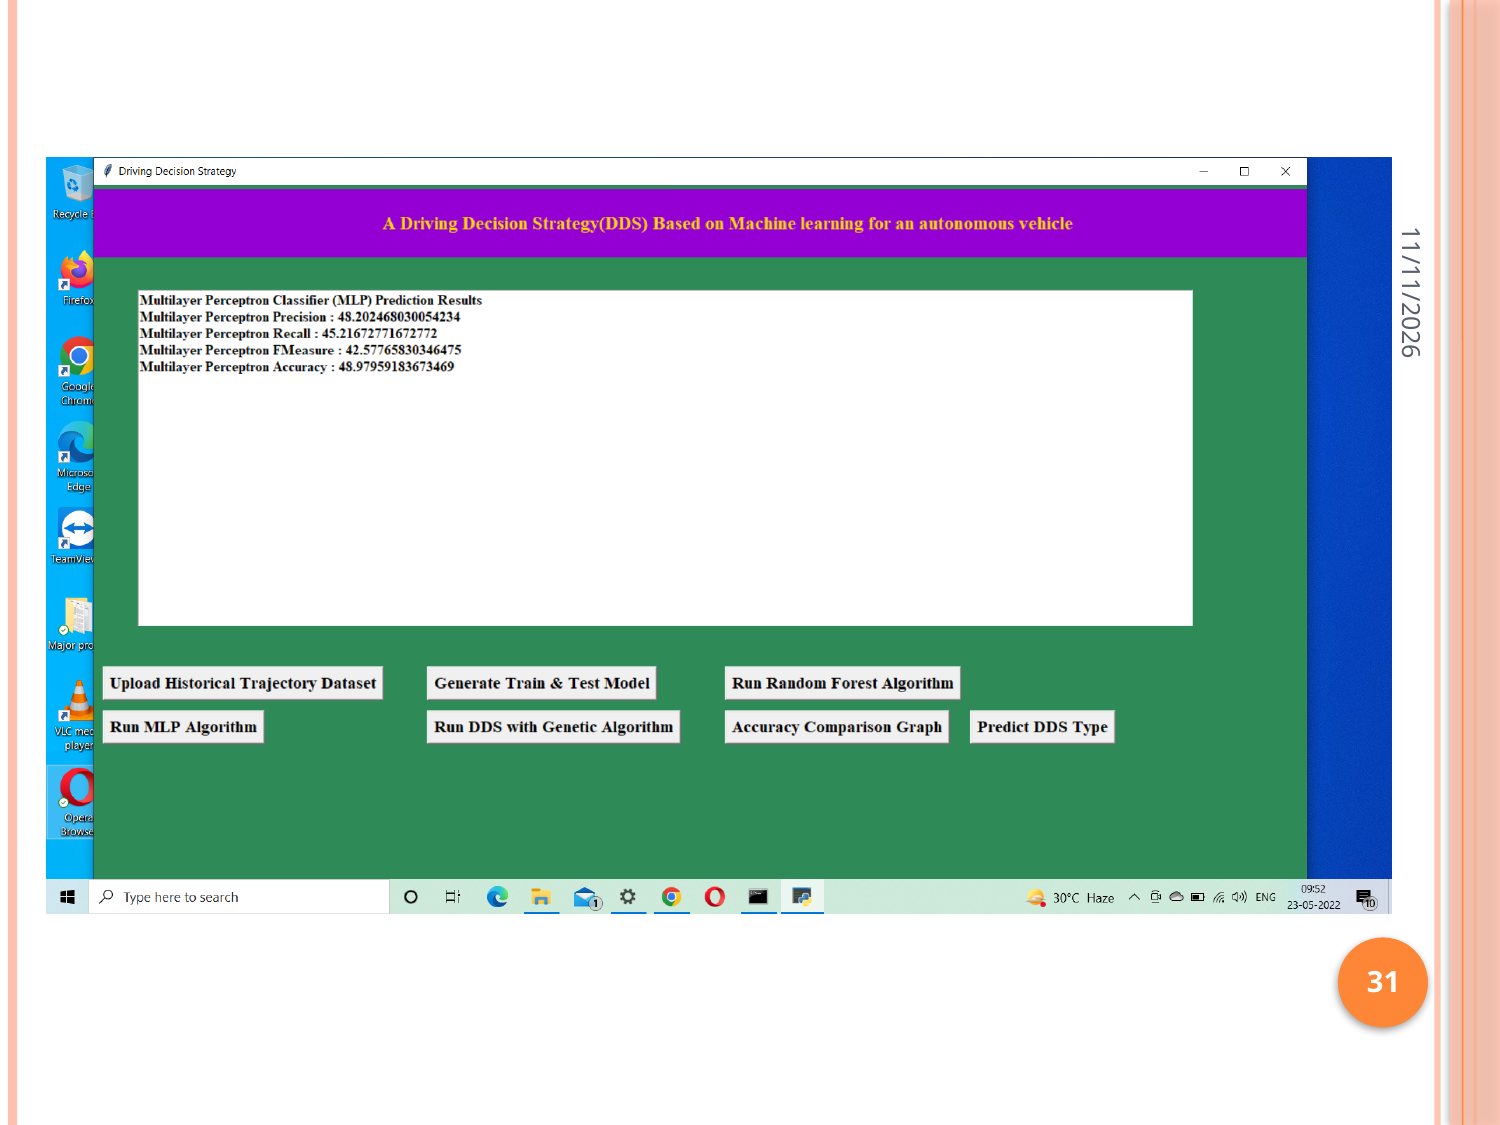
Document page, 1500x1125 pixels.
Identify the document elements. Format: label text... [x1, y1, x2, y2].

slide_number 31 [1333, 940, 1434, 1027]
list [46, 157, 1393, 915]
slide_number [1378, 43, 1442, 374]
